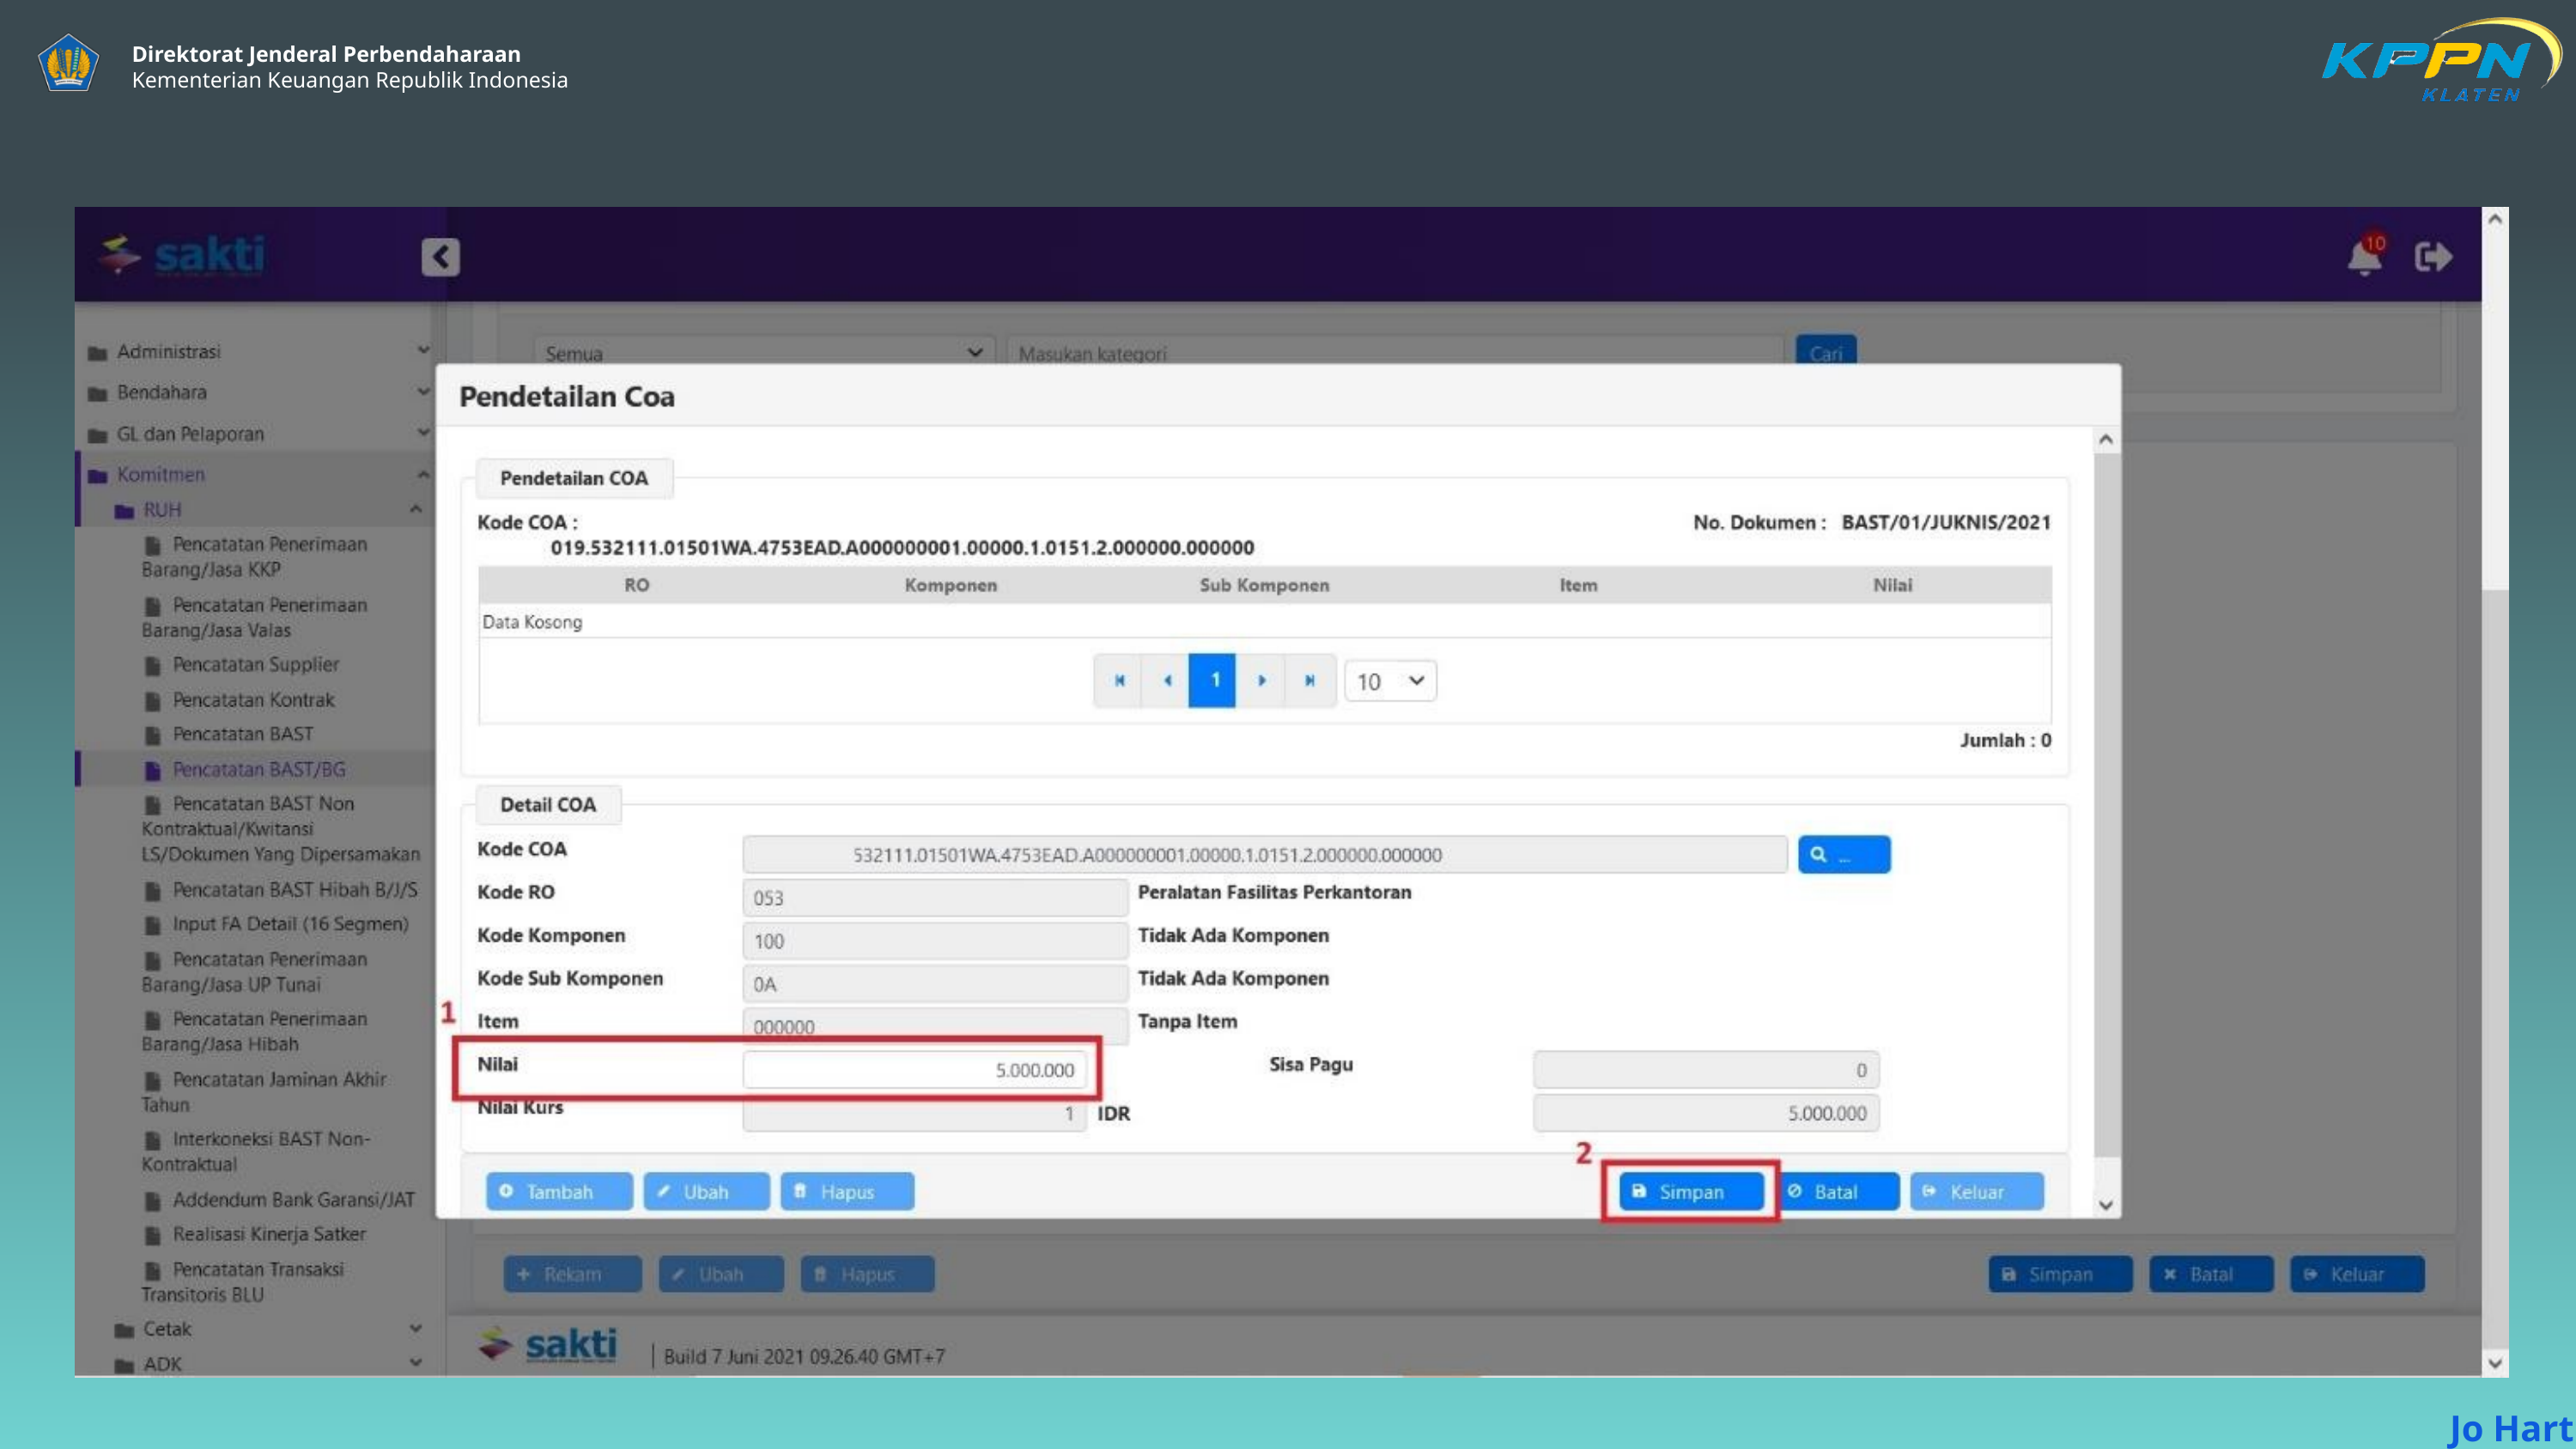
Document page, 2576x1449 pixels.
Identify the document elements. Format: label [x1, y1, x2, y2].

picture [75, 207, 2509, 1378]
picture [37, 33, 106, 92]
picture [2272, 0, 2576, 110]
